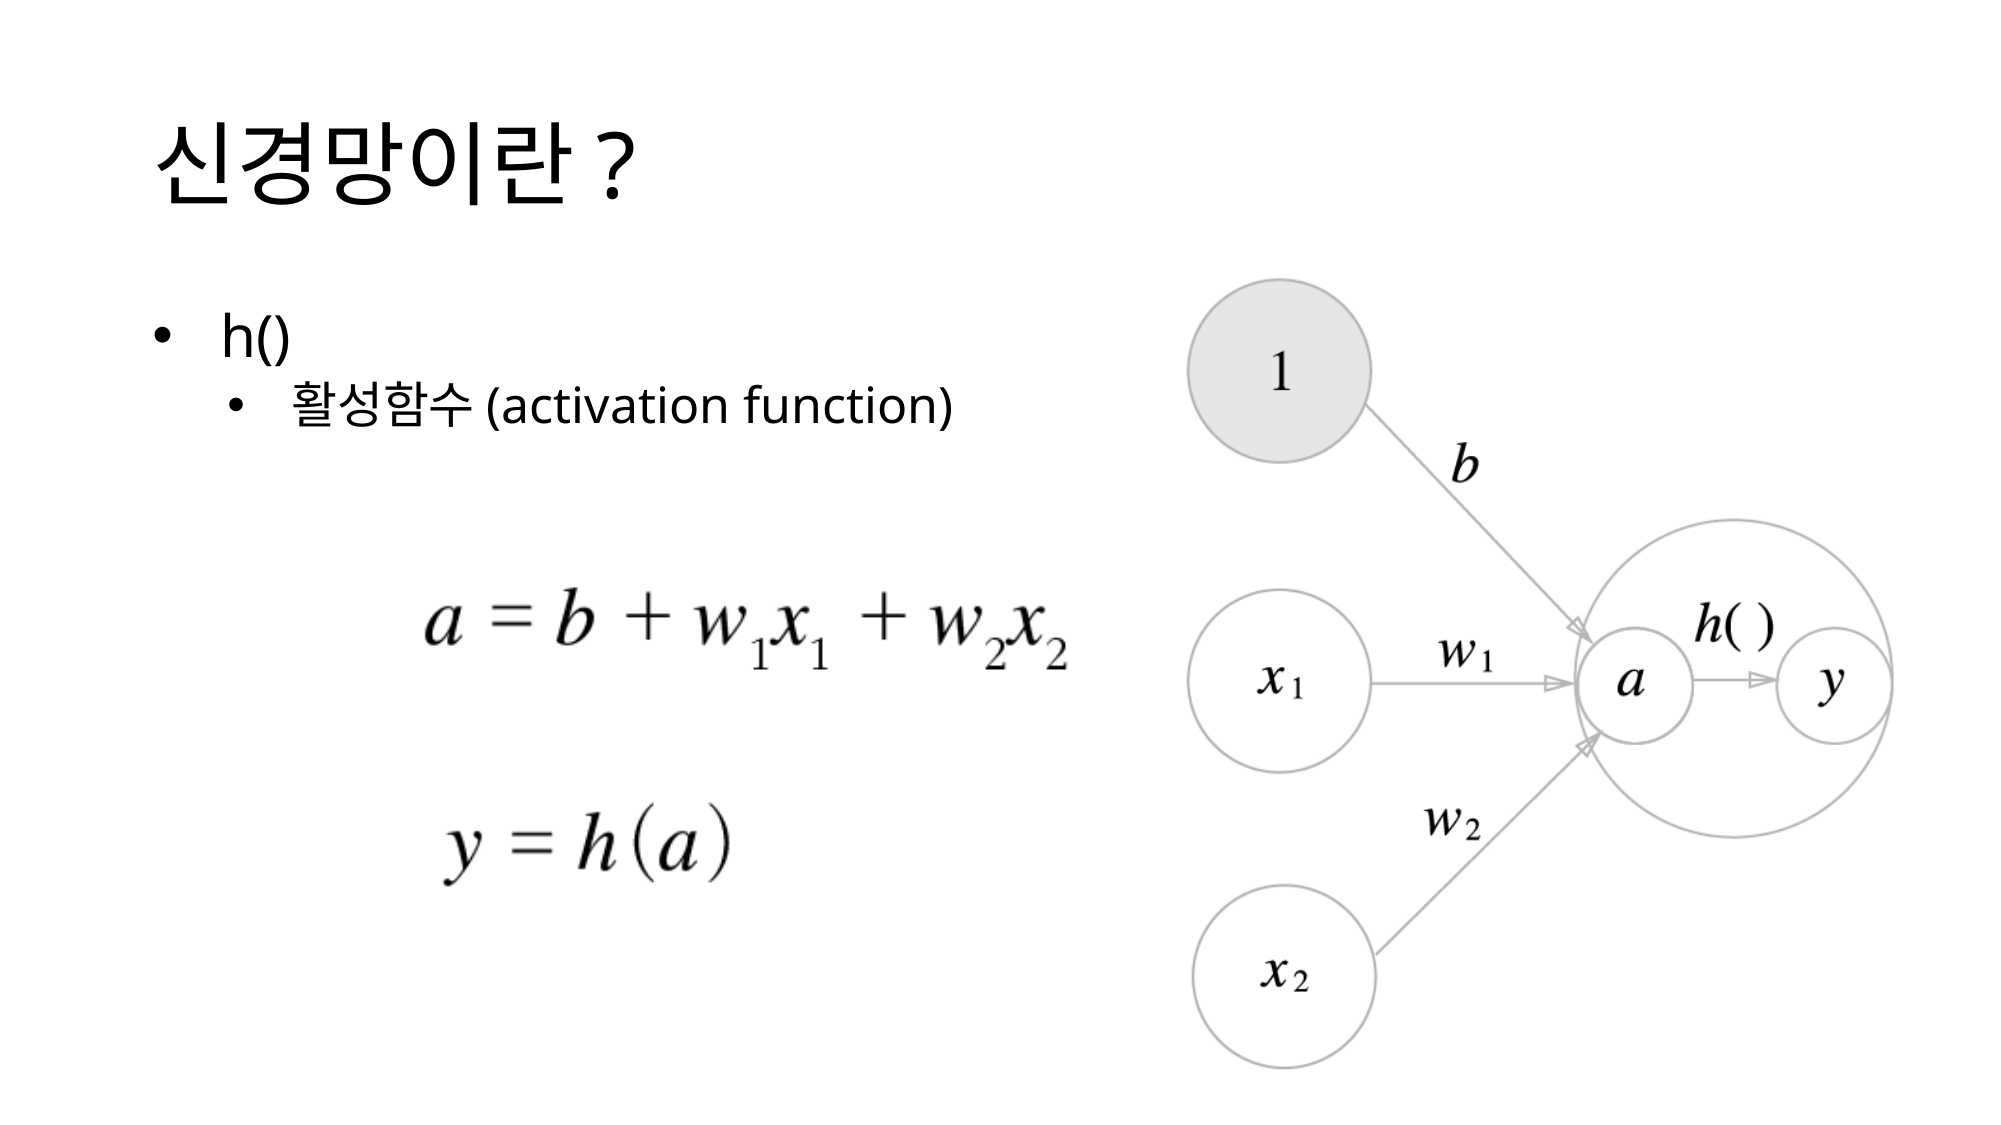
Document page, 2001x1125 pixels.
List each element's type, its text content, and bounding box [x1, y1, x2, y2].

picture [1174, 263, 1909, 1082]
picture [416, 786, 756, 915]
list h() 활성함수(activation function) [137, 299, 1174, 1014]
picture [394, 560, 1103, 709]
title 신경망이란? [137, 59, 1863, 278]
